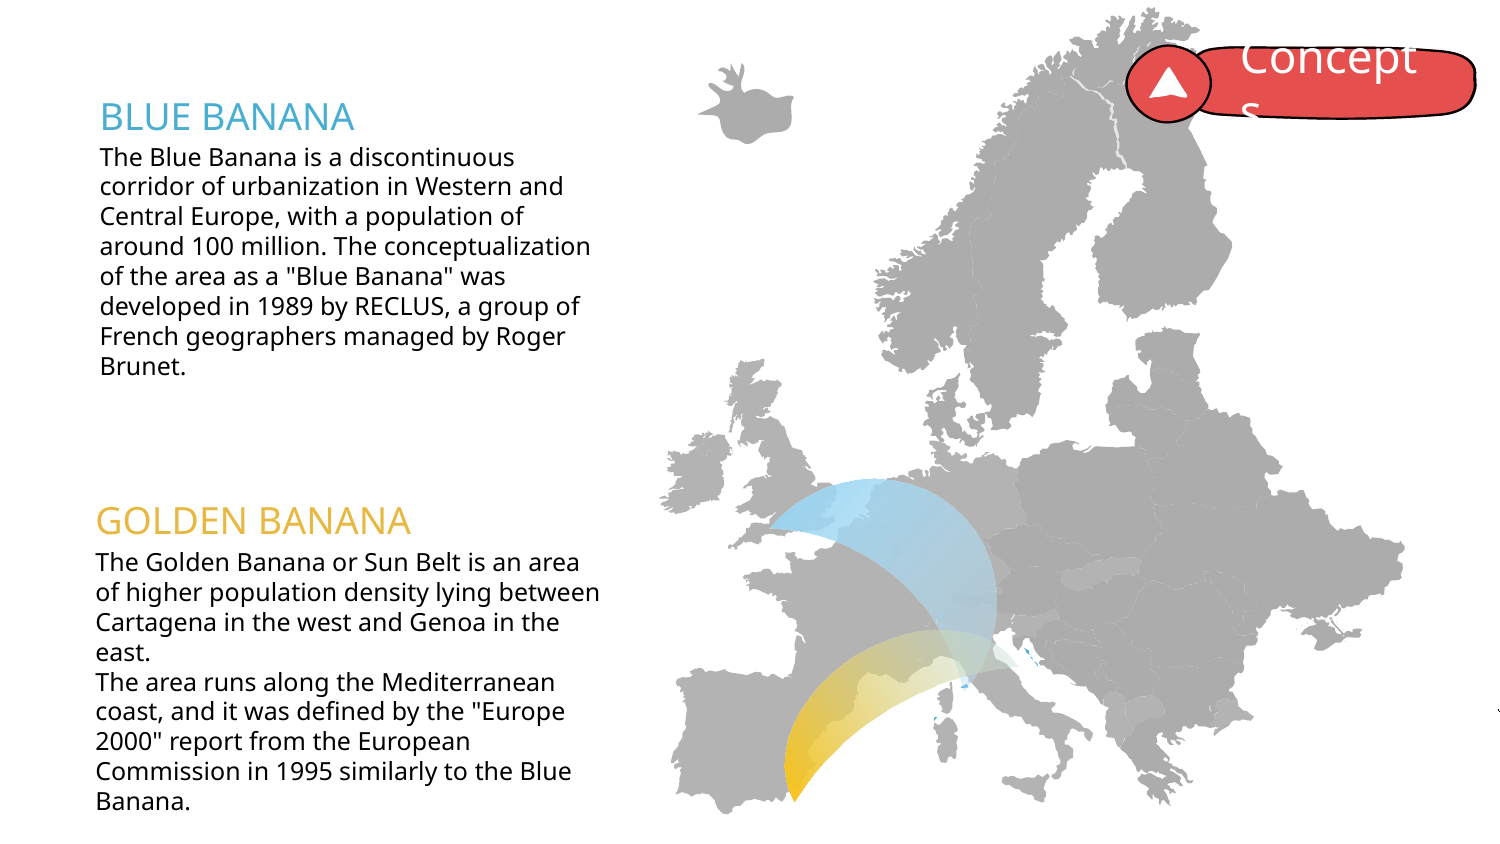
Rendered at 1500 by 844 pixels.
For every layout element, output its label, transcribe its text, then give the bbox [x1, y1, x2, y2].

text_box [84, 111, 653, 325]
text_box The Golden Banana or Sun Belt is an area of higher population density lying between Cartagena in the west and Genoa in the east. The area runs along the Mediterranean coast, and it was defined by the "Europe 2000" report from the European Commission in 1995 similarly to the Blue Banana. [80, 647, 619, 745]
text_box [1125, 44, 1500, 175]
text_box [658, 6, 1500, 815]
text_box GOLDEN BANANA [80, 493, 439, 545]
